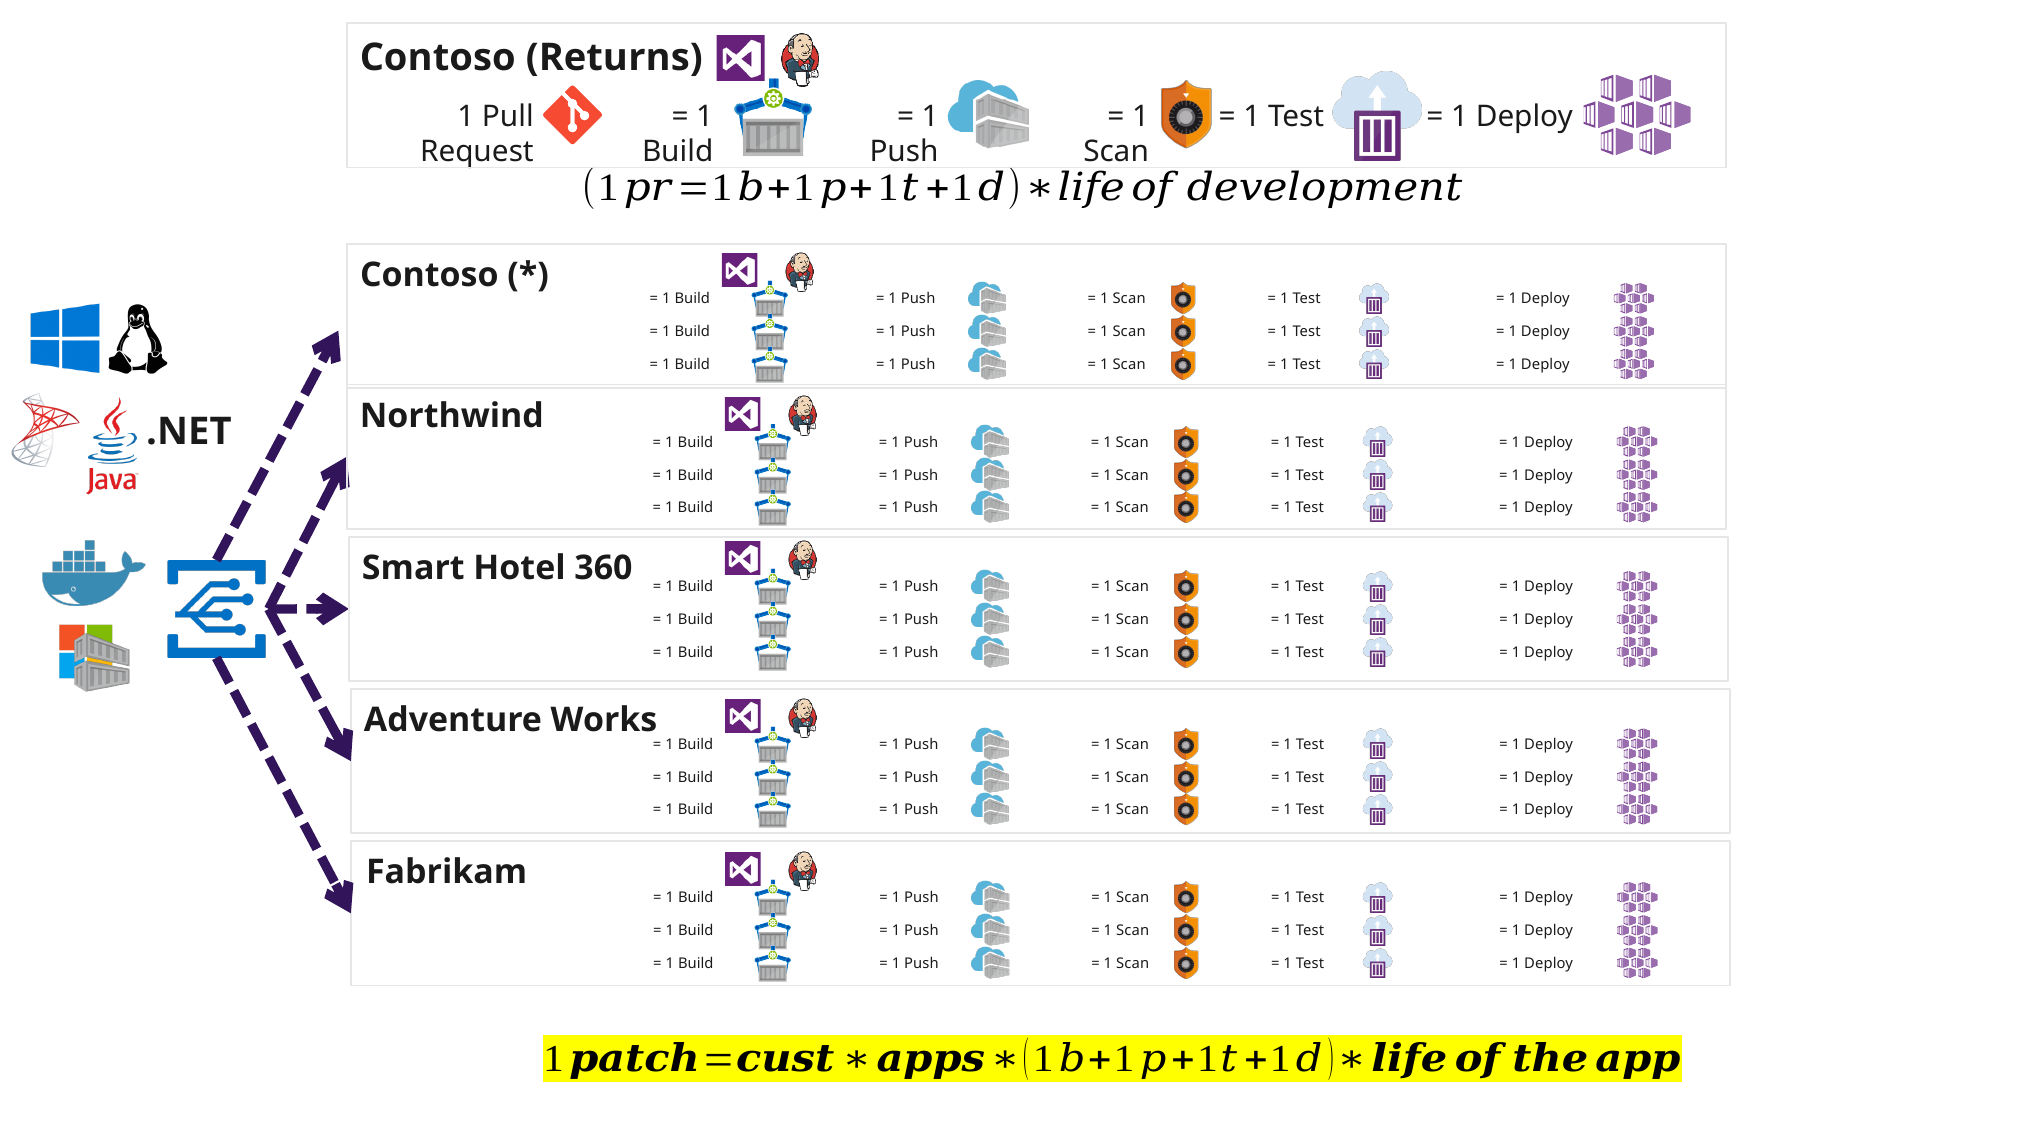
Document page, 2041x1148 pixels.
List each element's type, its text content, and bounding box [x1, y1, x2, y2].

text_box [216, 330, 339, 561]
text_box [41, 538, 147, 692]
picture [28, 302, 175, 376]
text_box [216, 657, 351, 914]
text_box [350, 840, 1731, 987]
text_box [346, 536, 1729, 682]
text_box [344, 389, 1727, 531]
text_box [338, 23, 1727, 179]
picture [8, 388, 169, 503]
picture [163, 559, 268, 659]
text_box .NET [169, 399, 216, 460]
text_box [344, 243, 1727, 389]
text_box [268, 608, 346, 657]
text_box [268, 456, 347, 608]
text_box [351, 688, 1731, 834]
